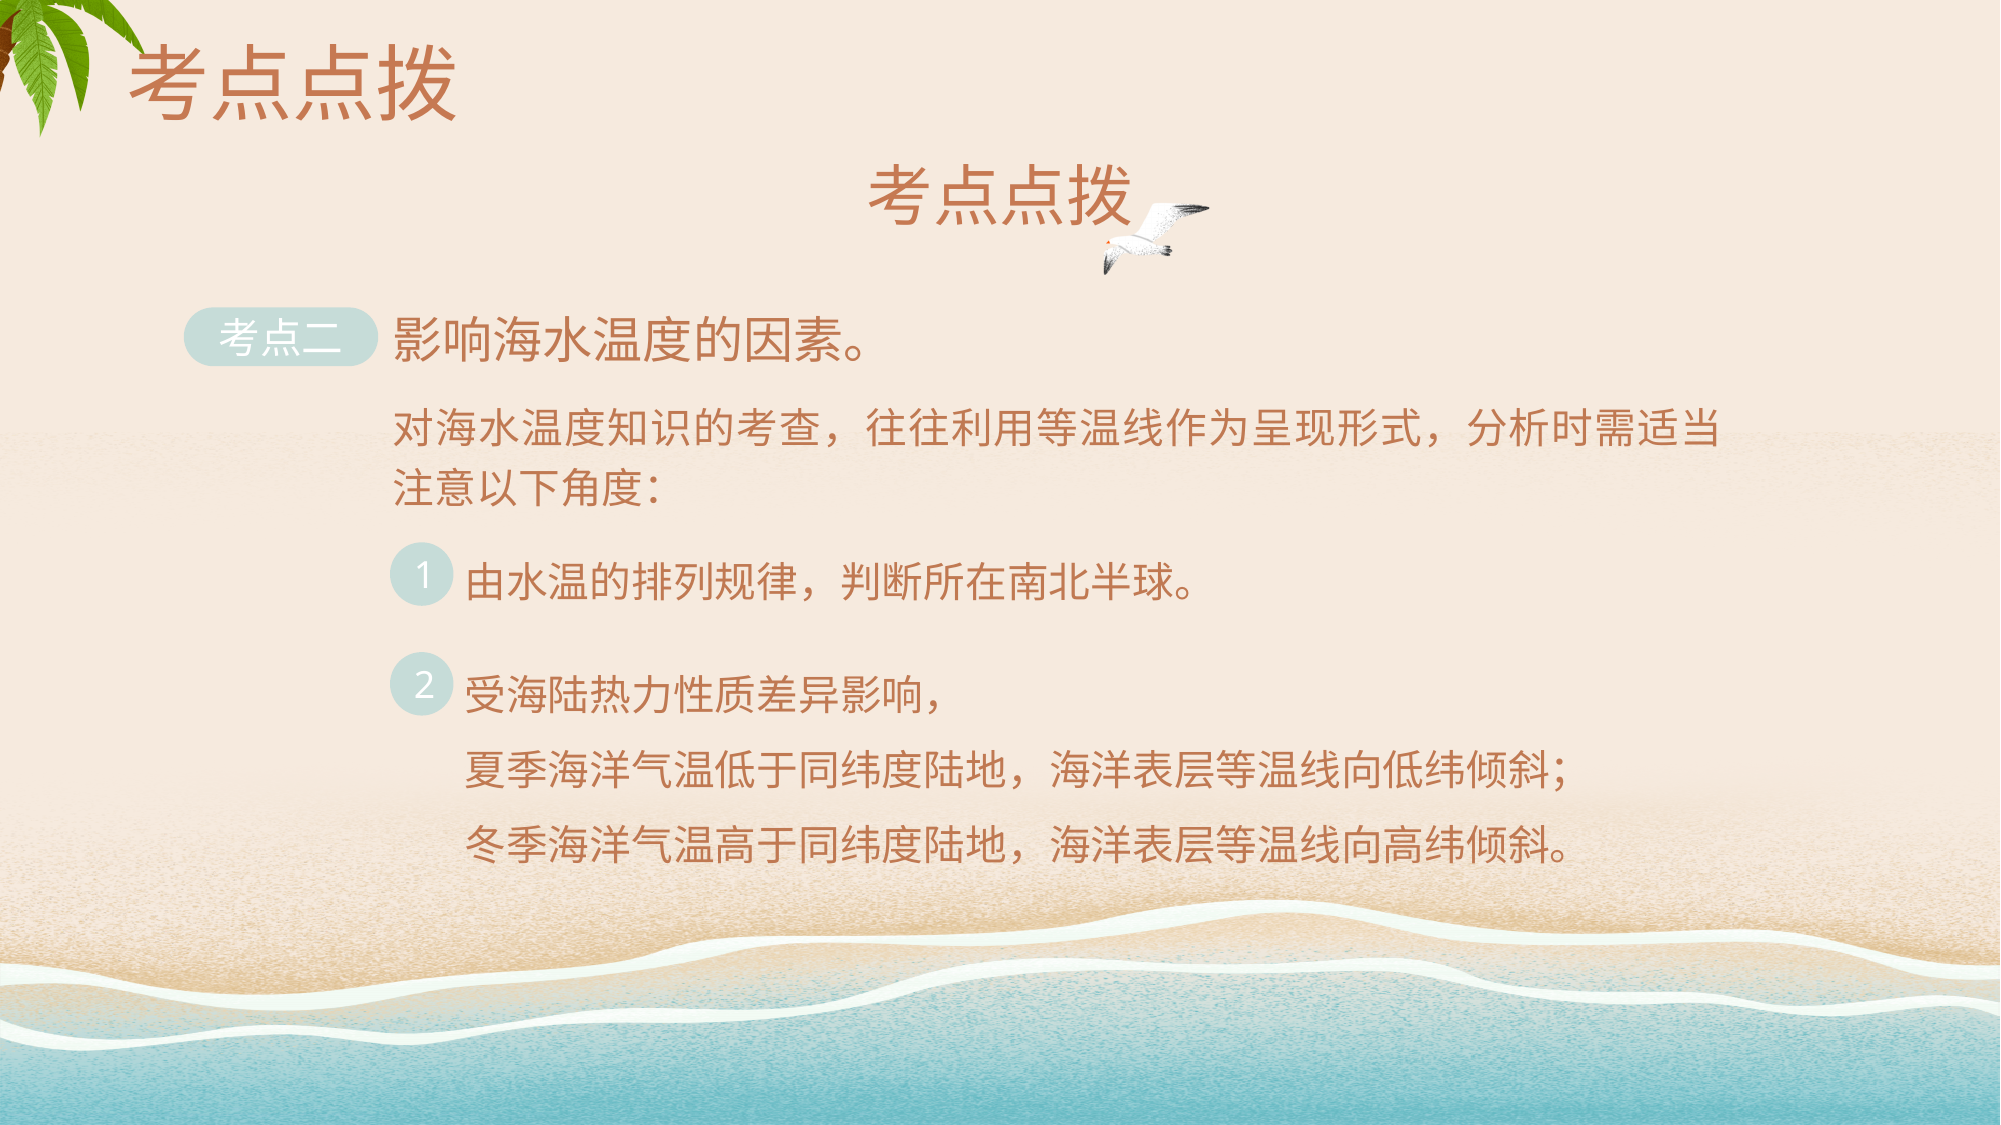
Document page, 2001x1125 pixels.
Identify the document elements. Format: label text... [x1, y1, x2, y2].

text_box 考点二 [182, 306, 378, 368]
title 考点点拨 [111, 34, 479, 141]
picture [1097, 199, 1210, 275]
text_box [389, 635, 1809, 870]
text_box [389, 538, 1809, 610]
text_box 影响海水温度的因素。 [378, 289, 1817, 376]
picture [0, 0, 150, 218]
picture [0, 432, 2000, 1125]
text_box 对海水温度知识的考查，往往利用等温线作为呈现形式，分析时需适当注意以下角度： [378, 384, 1737, 520]
list 考点点拨 [850, 155, 1150, 244]
